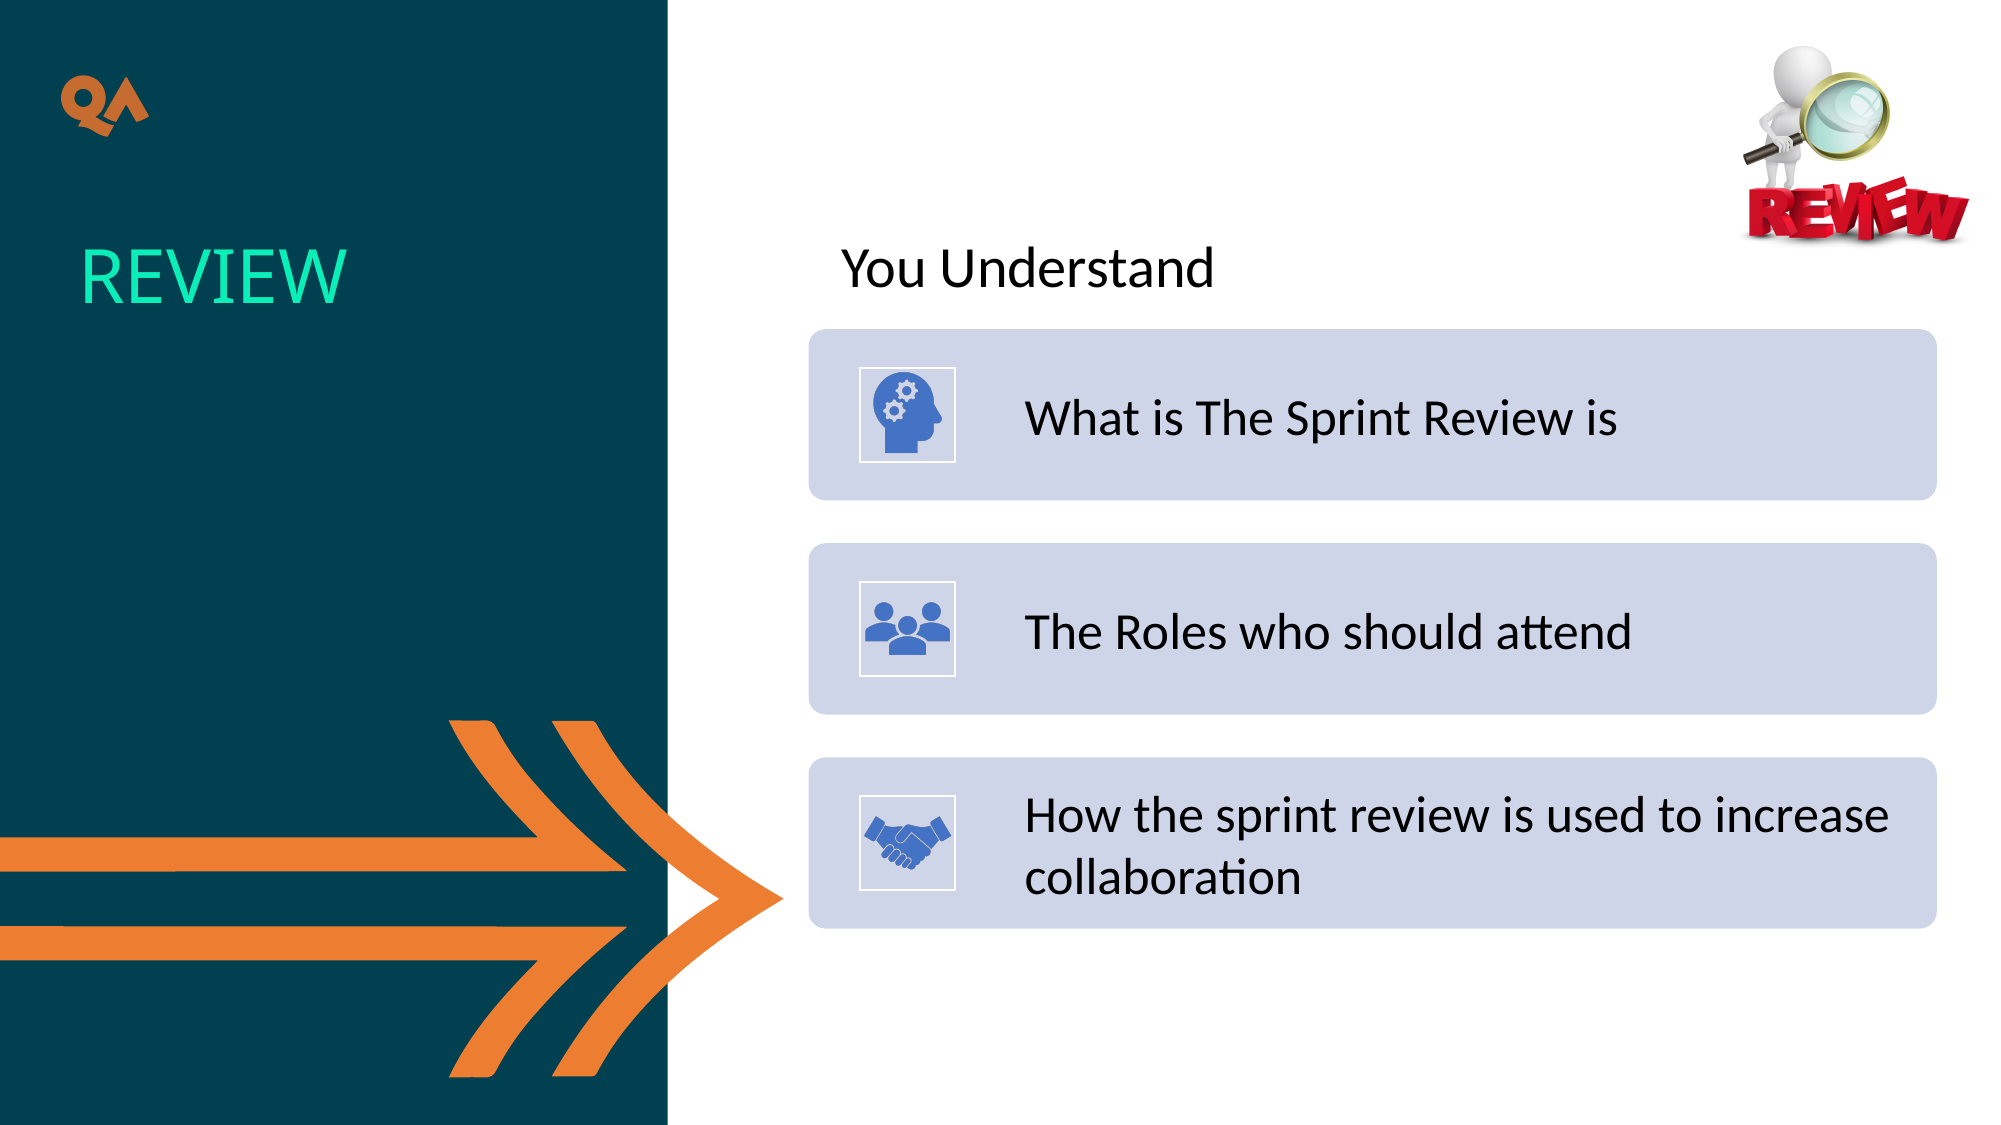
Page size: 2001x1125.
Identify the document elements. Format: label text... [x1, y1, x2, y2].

picture [1727, 21, 1980, 274]
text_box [808, 329, 1937, 929]
list You Understand [826, 221, 1623, 310]
list Review [63, 221, 628, 673]
